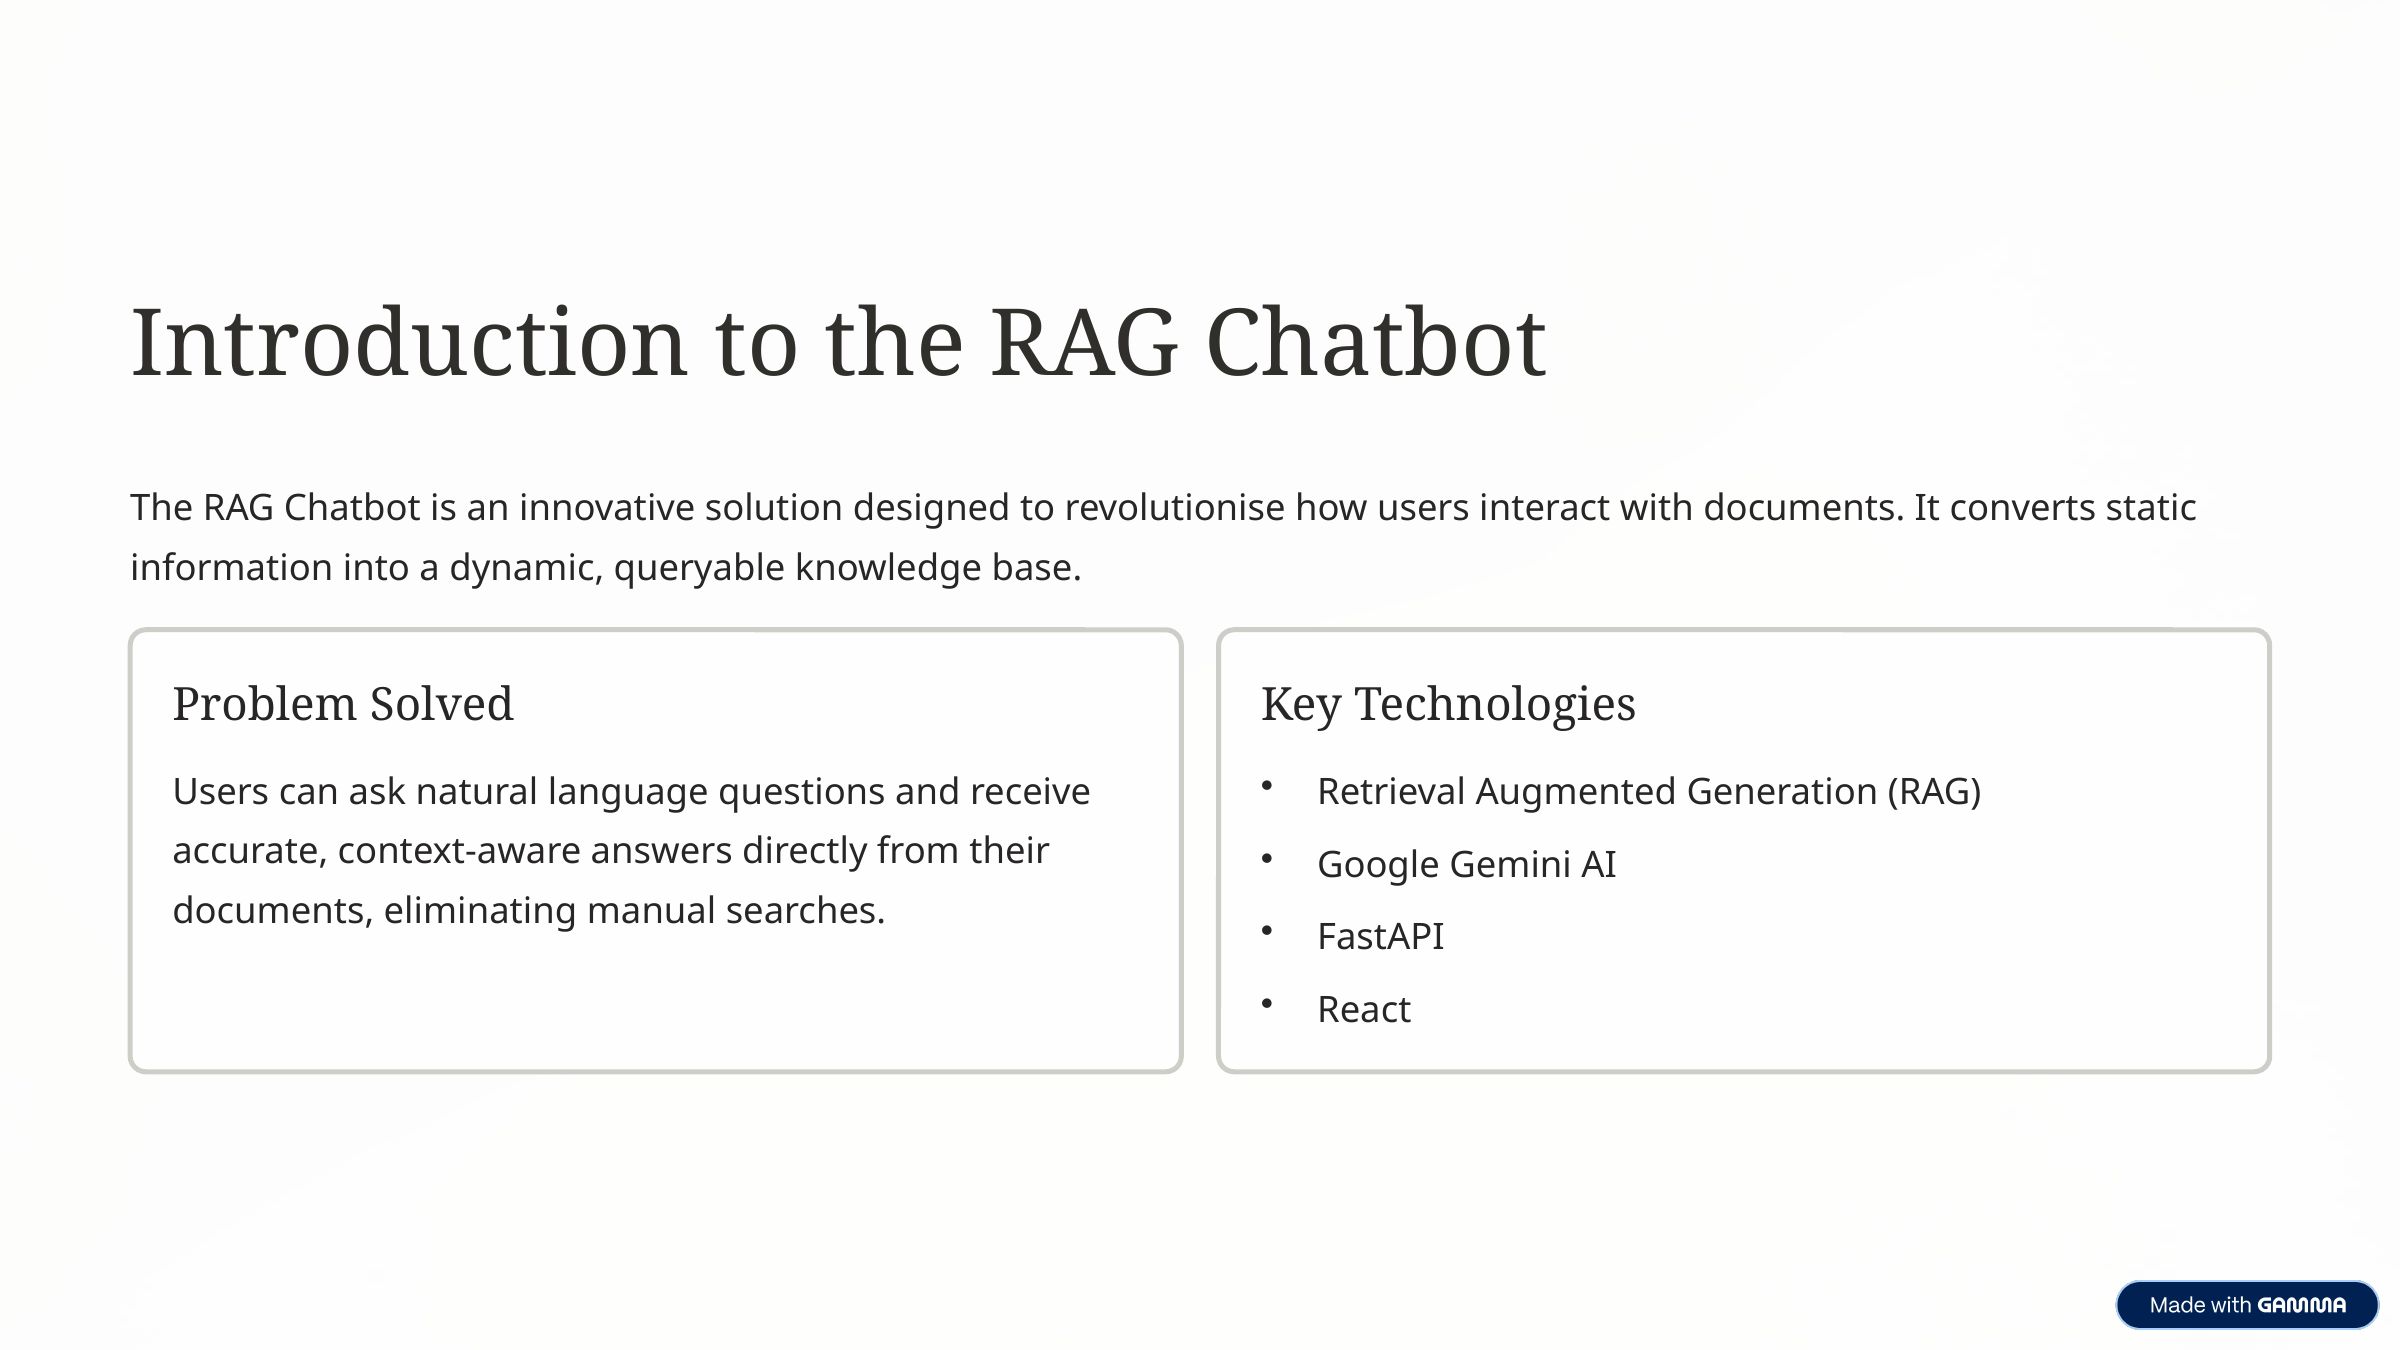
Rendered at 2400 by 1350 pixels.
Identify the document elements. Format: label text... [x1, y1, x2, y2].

text_box Retrieval Augmented Generation (RAG) [1260, 752, 2228, 812]
text_box Users can ask natural language questions and receive accurate, context-aware answers directly from their documents, eliminating manual searches. [172, 752, 1140, 931]
text_box FastAPI [1260, 897, 2228, 957]
text_box [1218, 629, 2270, 1072]
text_box React [1260, 969, 2228, 1030]
picture [2106, 1271, 2389, 1339]
text_box Problem Solved [172, 671, 638, 730]
text_box [130, 629, 1182, 1072]
text_box Introduction to the RAG Chatbot [130, 278, 1481, 395]
text_box Google Gemini AI [1260, 824, 2228, 885]
text_box Key Technologies [1260, 671, 1726, 730]
text_box The RAG Chatbot is an innovative solution designed to revolutionise how users interact with documents. It converts static information into a dynamic, queryable knowledge base. [130, 468, 2270, 588]
